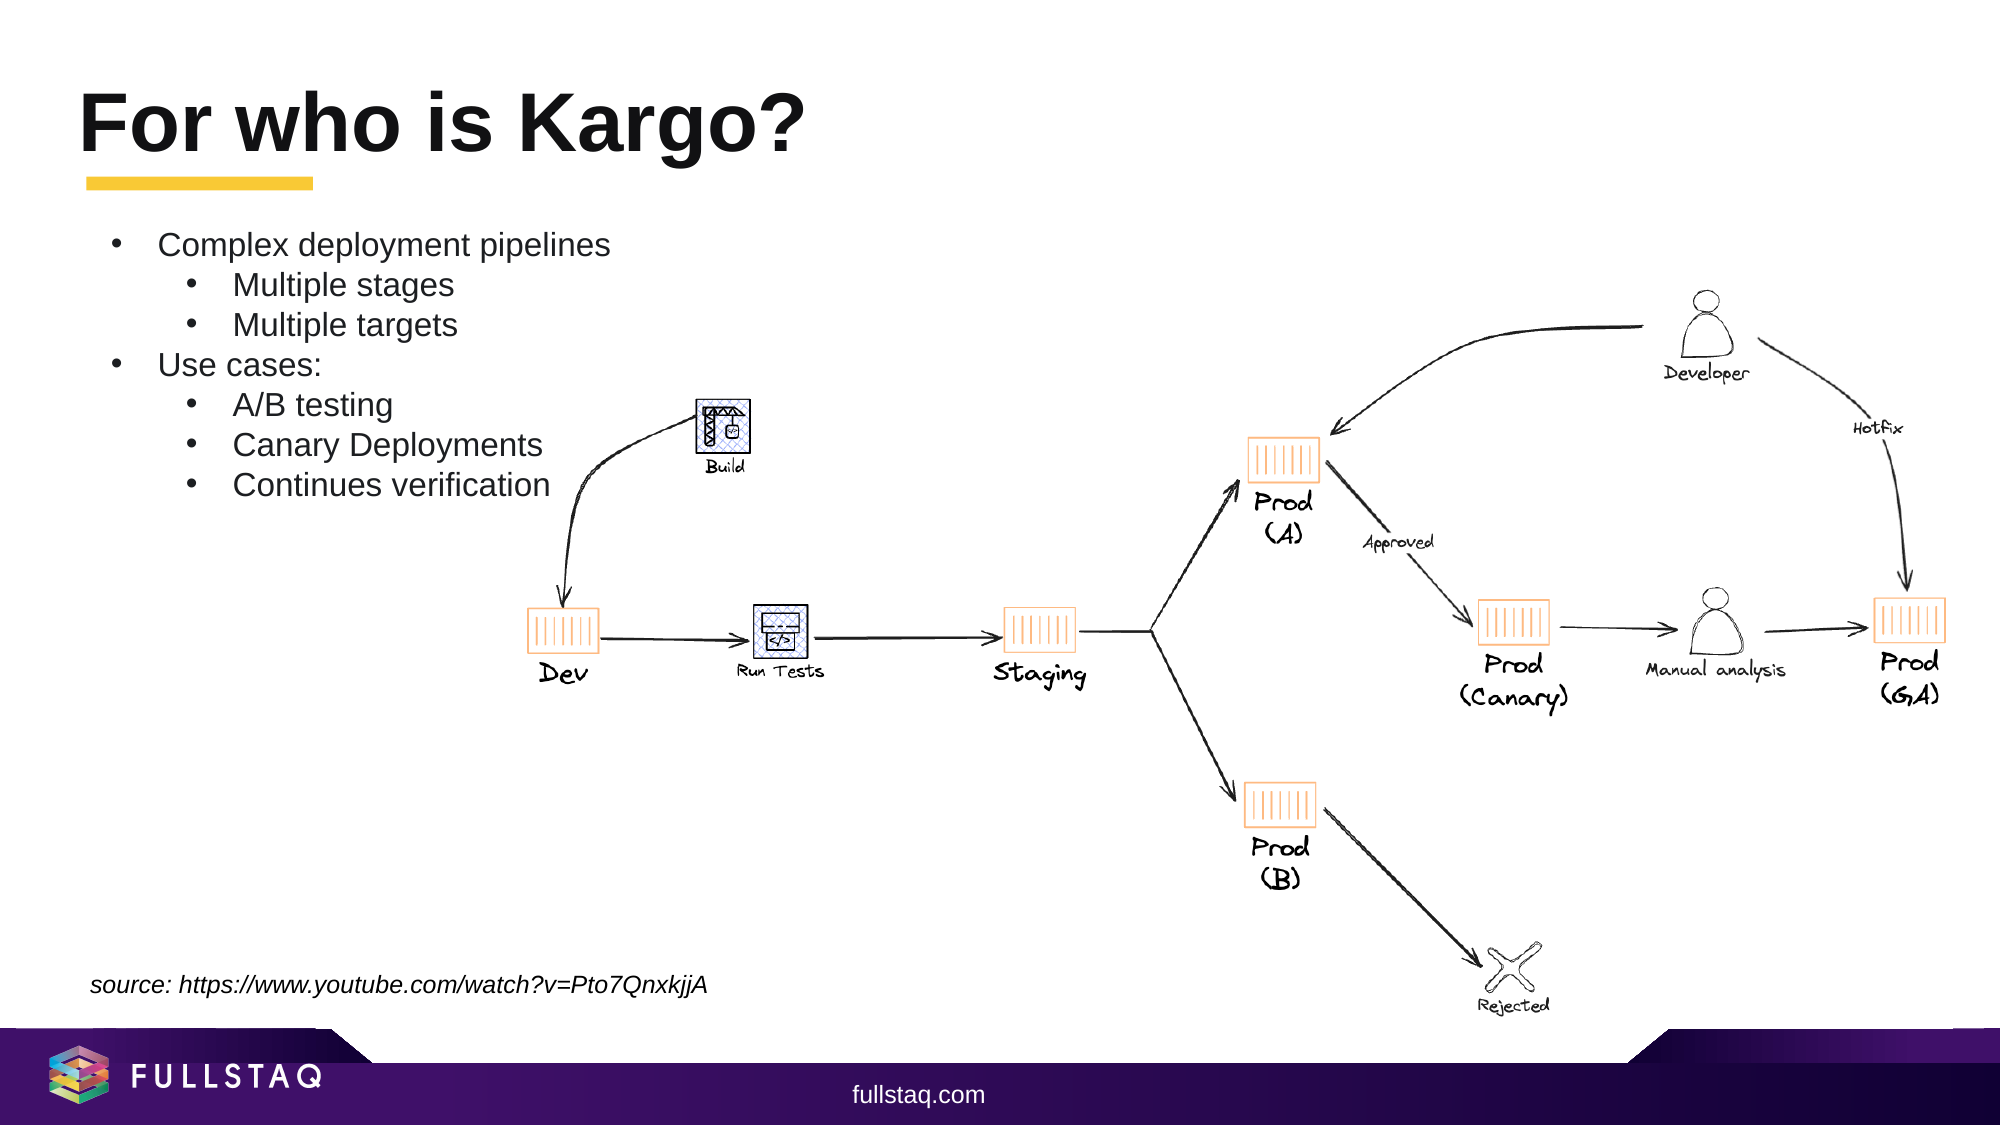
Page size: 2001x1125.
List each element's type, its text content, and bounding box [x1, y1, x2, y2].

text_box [0, 1027, 2000, 1125]
text_box [86, 176, 313, 191]
text_box For who is Kargo? [63, 60, 926, 177]
picture [519, 275, 1953, 1029]
list Complex deployment pipelines Multiple stages Multiple targets Use cases: A/B testing Canary Deployments Continues verification [75, 216, 1925, 964]
text_box source: https://www.youtube.com/watch?v=Pto7QnxkjjA [75, 964, 514, 1014]
